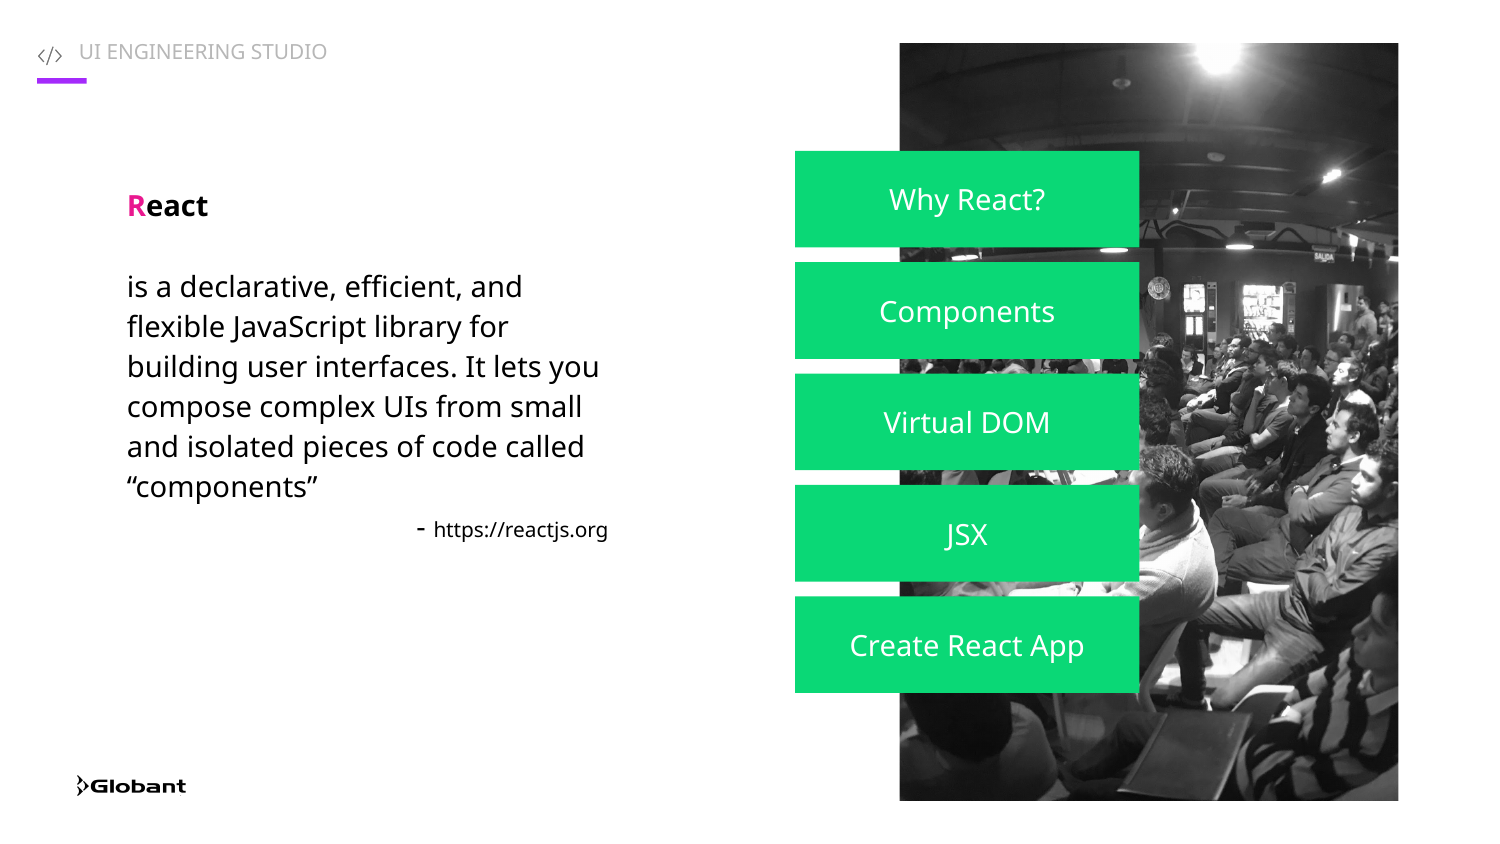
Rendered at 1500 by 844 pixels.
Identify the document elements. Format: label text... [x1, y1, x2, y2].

text_box Why React? [795, 150, 894, 248]
text_box JSX [795, 484, 894, 582]
text_box Components [795, 262, 894, 359]
text_box React is a declarative, efficient, and flexible JavaScript library for building user interfaces. It lets you compose complex UIs from small and isolated pieces of code called “components” - https://reactjs.org [111, 167, 624, 756]
picture [36, 45, 63, 66]
text_box Virtual DOM [795, 373, 894, 471]
picture [76, 775, 186, 796]
text_box [37, 78, 87, 84]
picture [899, 43, 1399, 801]
text_box UI ENGINEERING STUDIO [64, 29, 632, 69]
text_box Create React App [795, 596, 894, 693]
